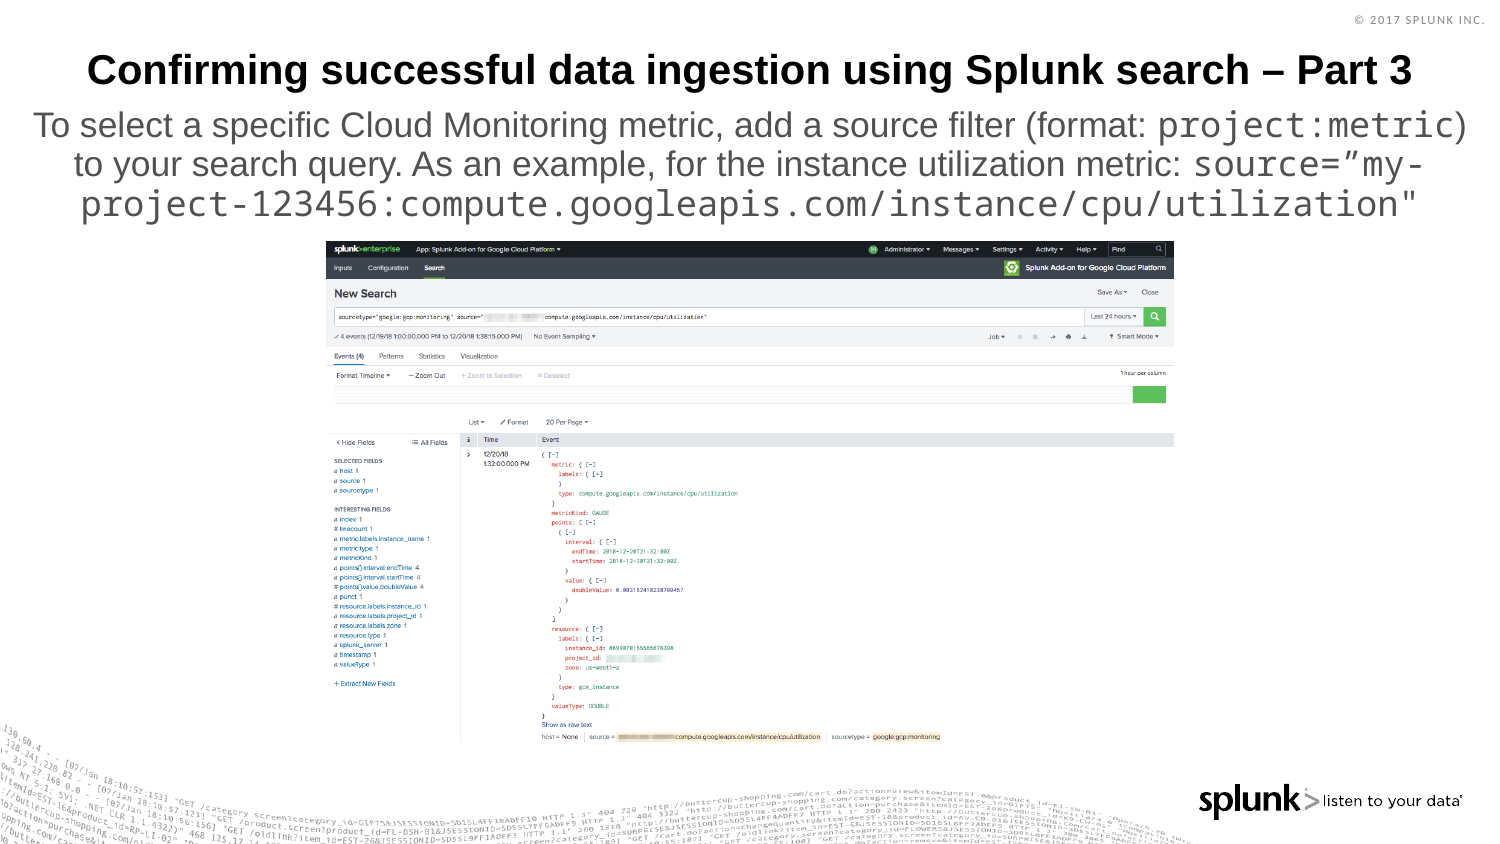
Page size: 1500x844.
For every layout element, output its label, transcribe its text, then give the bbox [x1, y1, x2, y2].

picture [0, 0, 1500, 36]
title Confirming successful data ingestion using Splunk search – Part 3 [0, 36, 1500, 92]
picture [0, 92, 1500, 844]
subtitle To select a specific Cloud Monitoring metric, add a source filter (format: project:metric) to your search query. As an example, for the instance utilization metric: source=”my-project-123456:compute.googleapis.com/instance/cpu/utilization" [15, 106, 1485, 142]
